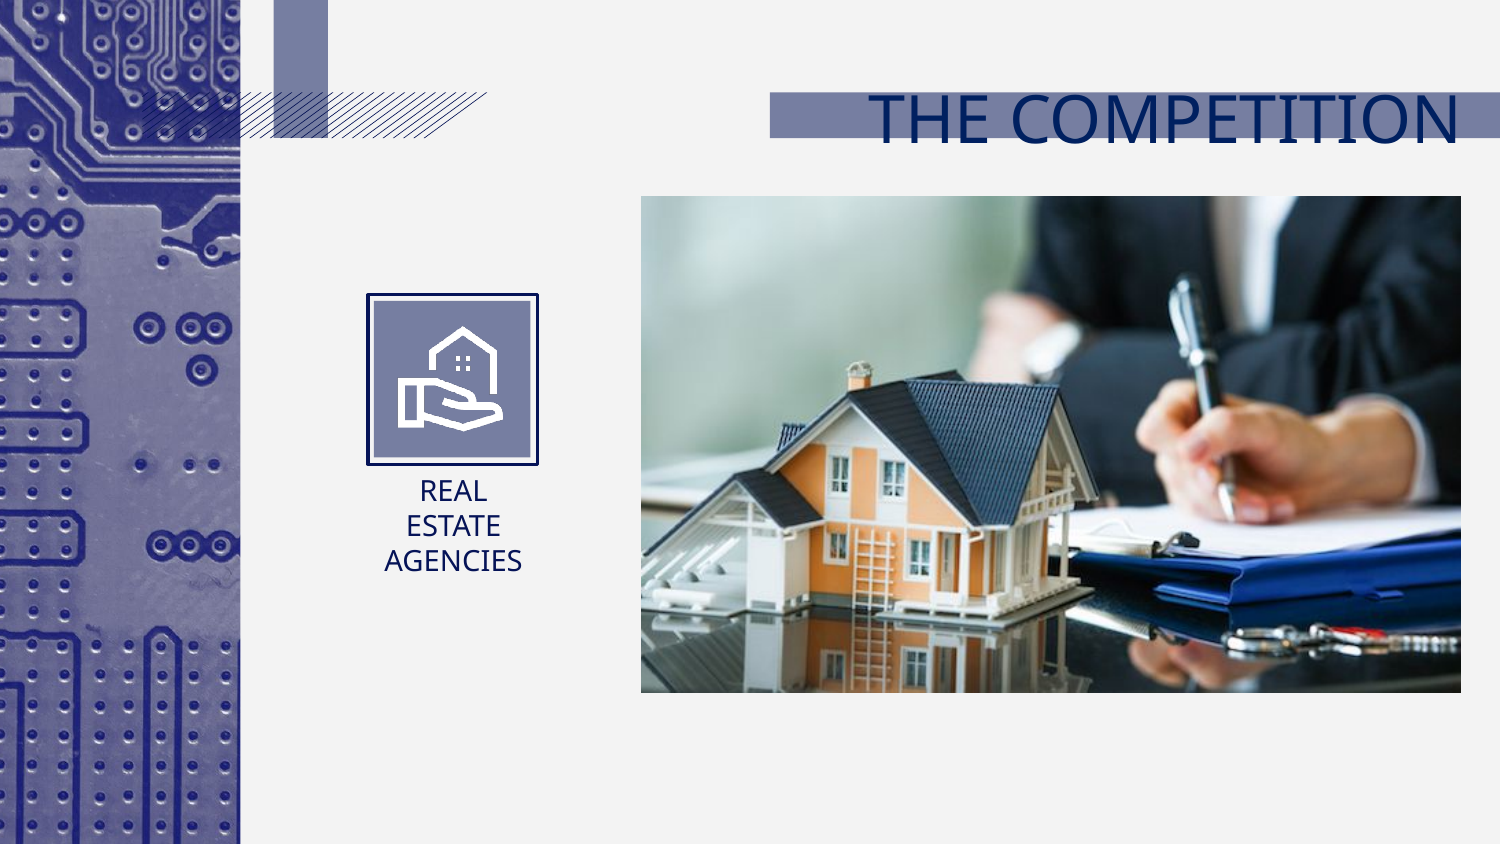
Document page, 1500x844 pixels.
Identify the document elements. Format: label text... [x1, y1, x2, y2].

text_box REAL ESTATE AGENCIES [356, 457, 552, 654]
text_box [367, 294, 538, 457]
picture [0, 0, 241, 844]
title THE COMPETITION [757, 71, 1478, 163]
picture [391, 317, 513, 439]
picture [641, 196, 1461, 693]
